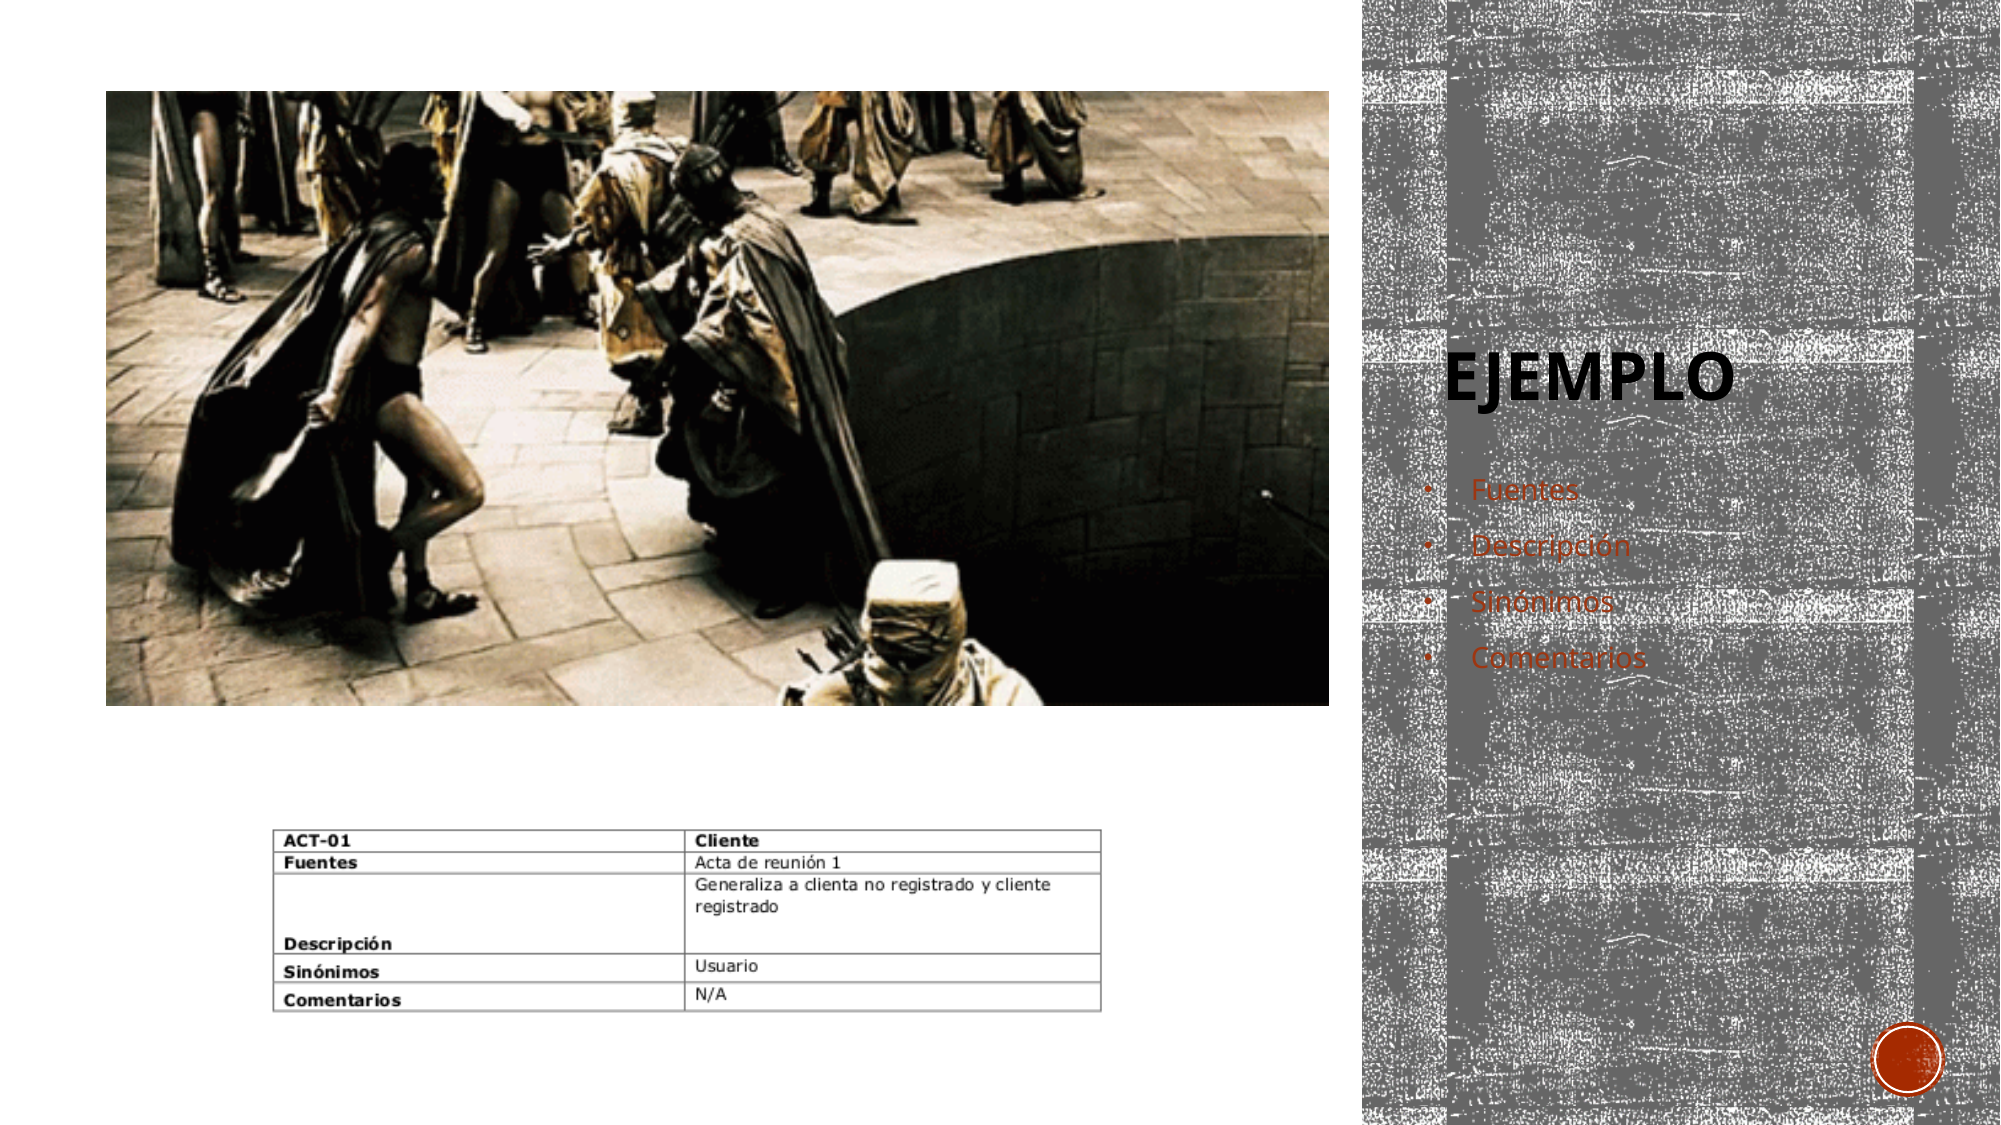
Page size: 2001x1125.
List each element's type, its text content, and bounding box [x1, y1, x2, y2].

picture [106, 91, 1329, 706]
text_box EJEMPLO [1427, 137, 1953, 423]
list Fuentes Descripción Sinónimos Comentarios [1408, 464, 1934, 1004]
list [244, 817, 1136, 1042]
